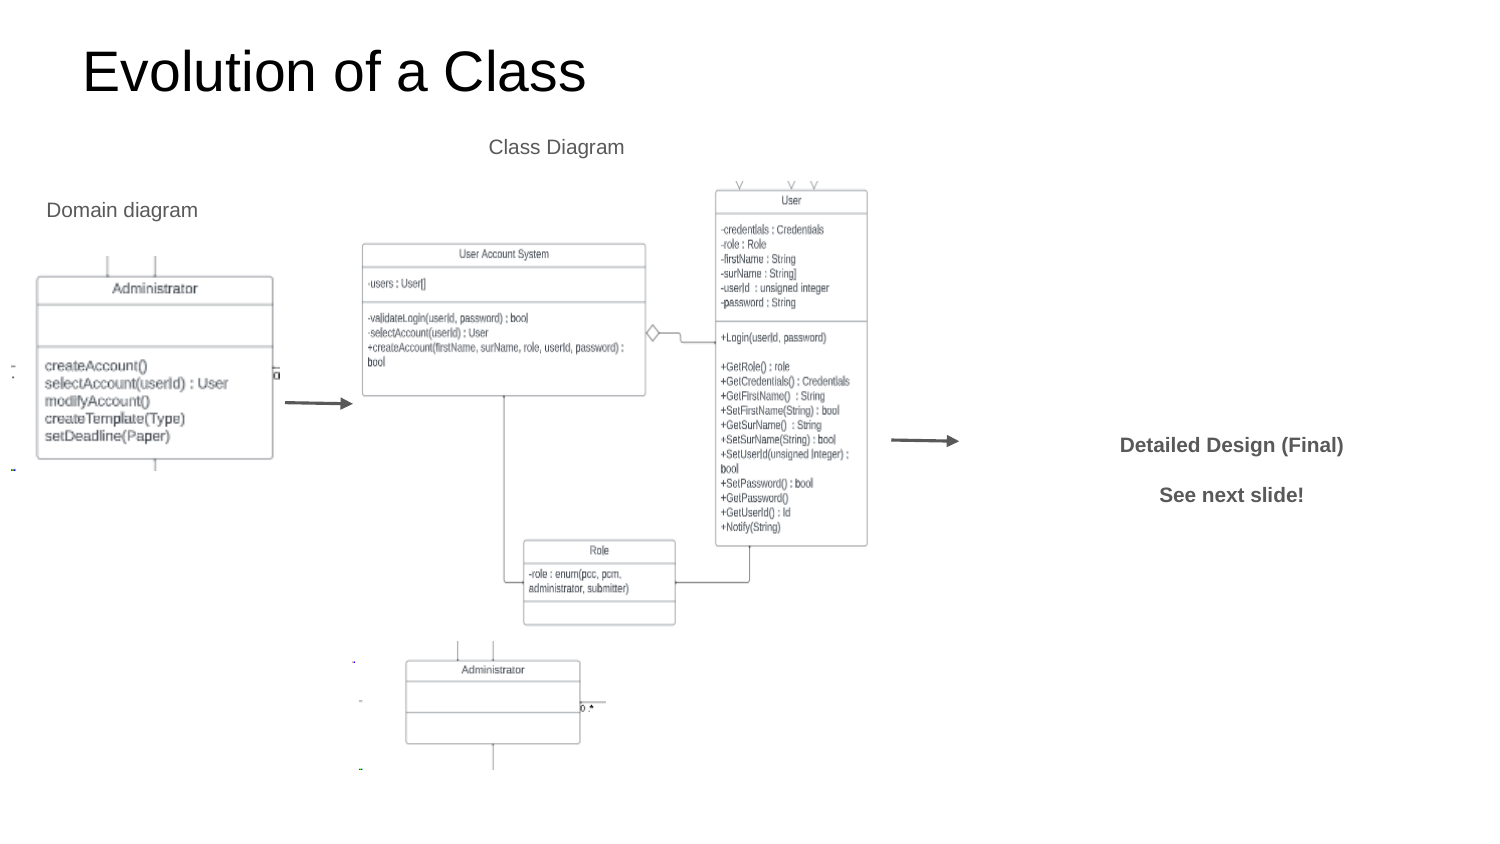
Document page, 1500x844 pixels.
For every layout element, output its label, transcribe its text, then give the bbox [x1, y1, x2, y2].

text_box Class Diagram [473, 118, 695, 167]
text_box Domain diagram [31, 181, 253, 231]
text_box Detailed Design (Final) See next slide! [1050, 416, 1414, 465]
picture [352, 181, 882, 770]
picture [11, 255, 281, 471]
title Evolution of a Class [67, 24, 1466, 119]
